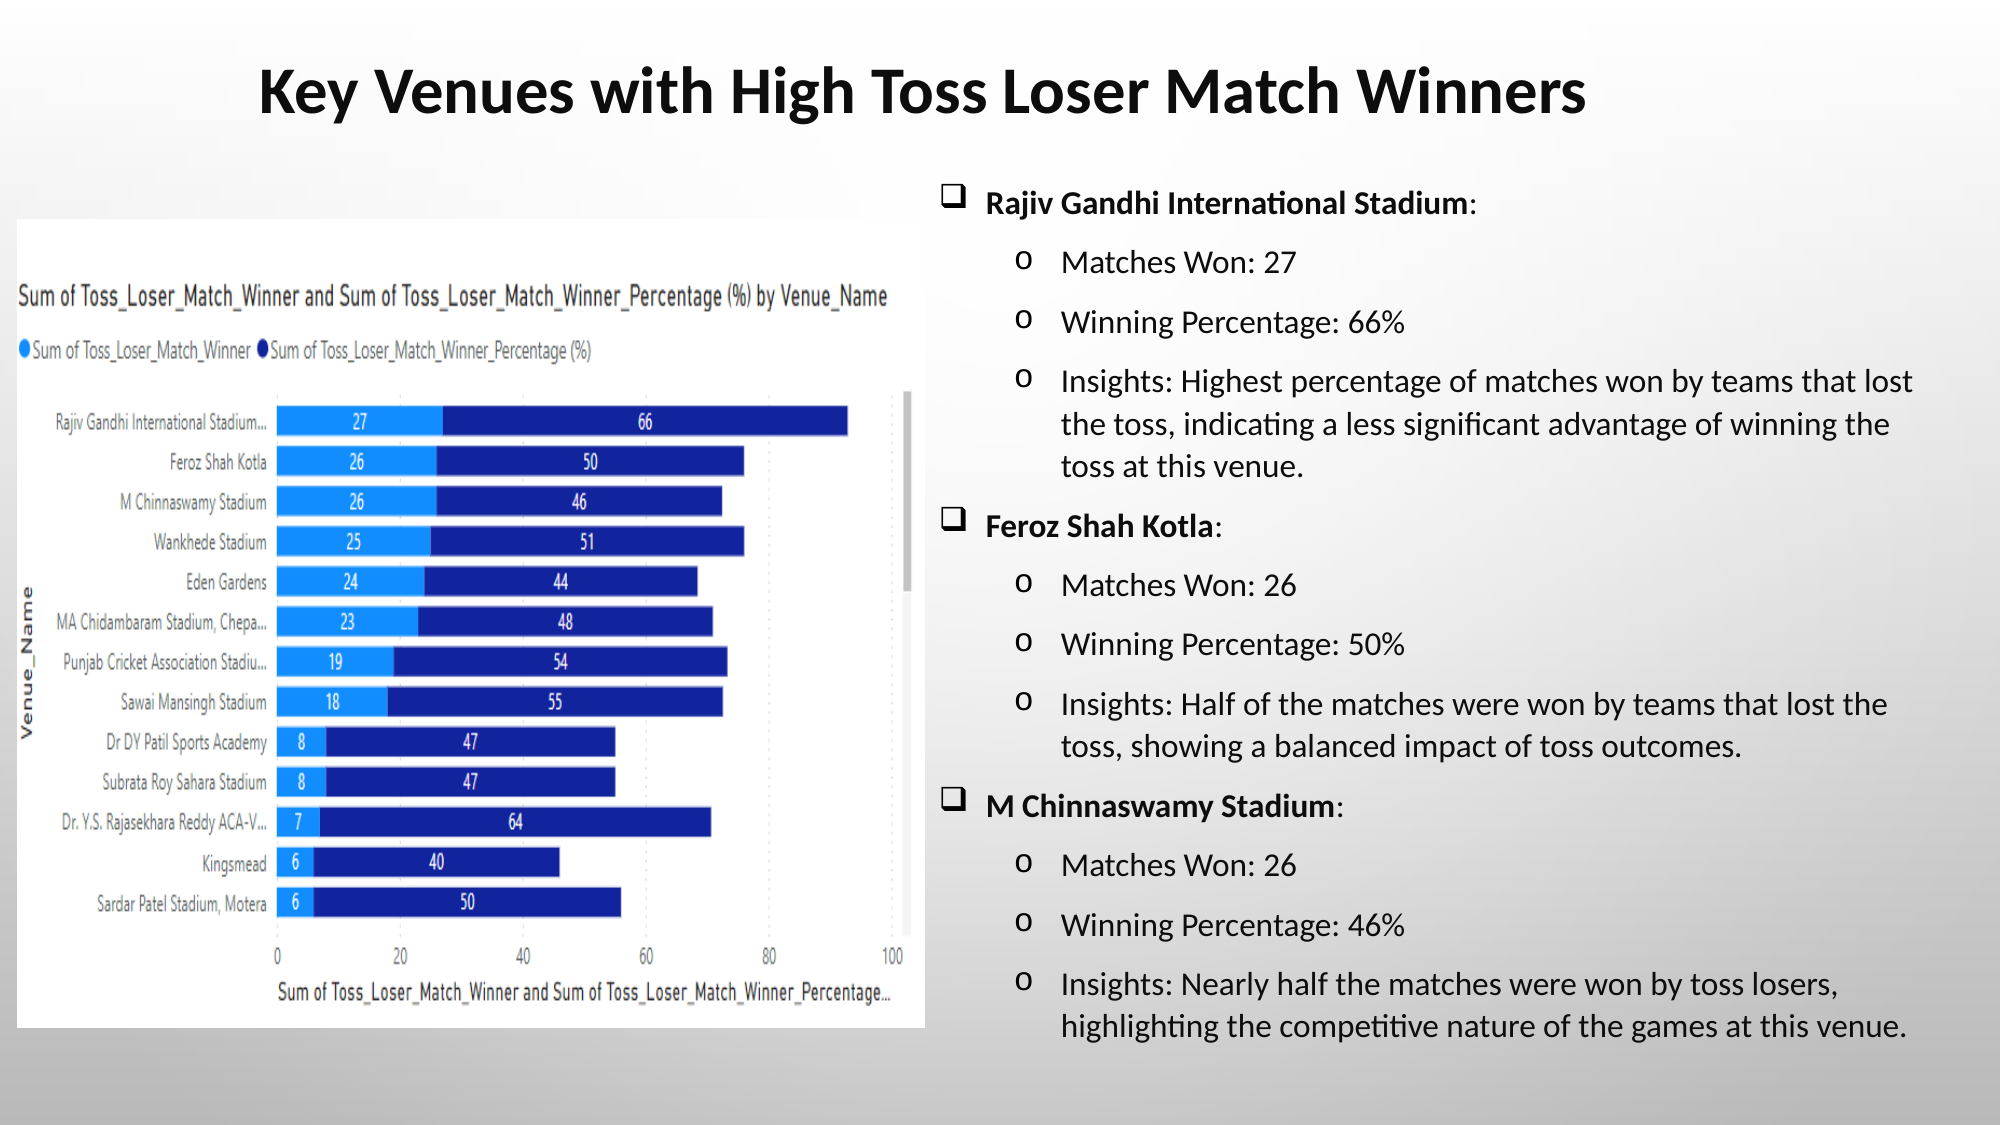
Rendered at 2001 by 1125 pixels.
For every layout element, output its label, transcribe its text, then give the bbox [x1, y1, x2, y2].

text_box Key Venues with High Toss Loser Match Winners [244, 39, 1604, 170]
text_box Rajiv Gandhi International Stadium: Matches Won: 27 Winning Percentage: 66% Insights: Highest percentage of matches won by teams that lost the toss, indicating a less significant advantage of winning the toss at this venue. Feroz Shah Kotla: Matches Won: 26 Winning Percentage: 50% Insights: Half of the matches were won by teams that lost the toss, showing a balanced impact of toss outcomes. M Chinnaswamy Stadium: Matches Won: 26 Winning Percentage: 46% Insights: Nearly half the matches were won by toss losers, highlighting the competitive nature of the games at this venue. [924, 170, 1966, 1109]
picture [0, 0, 2000, 1125]
